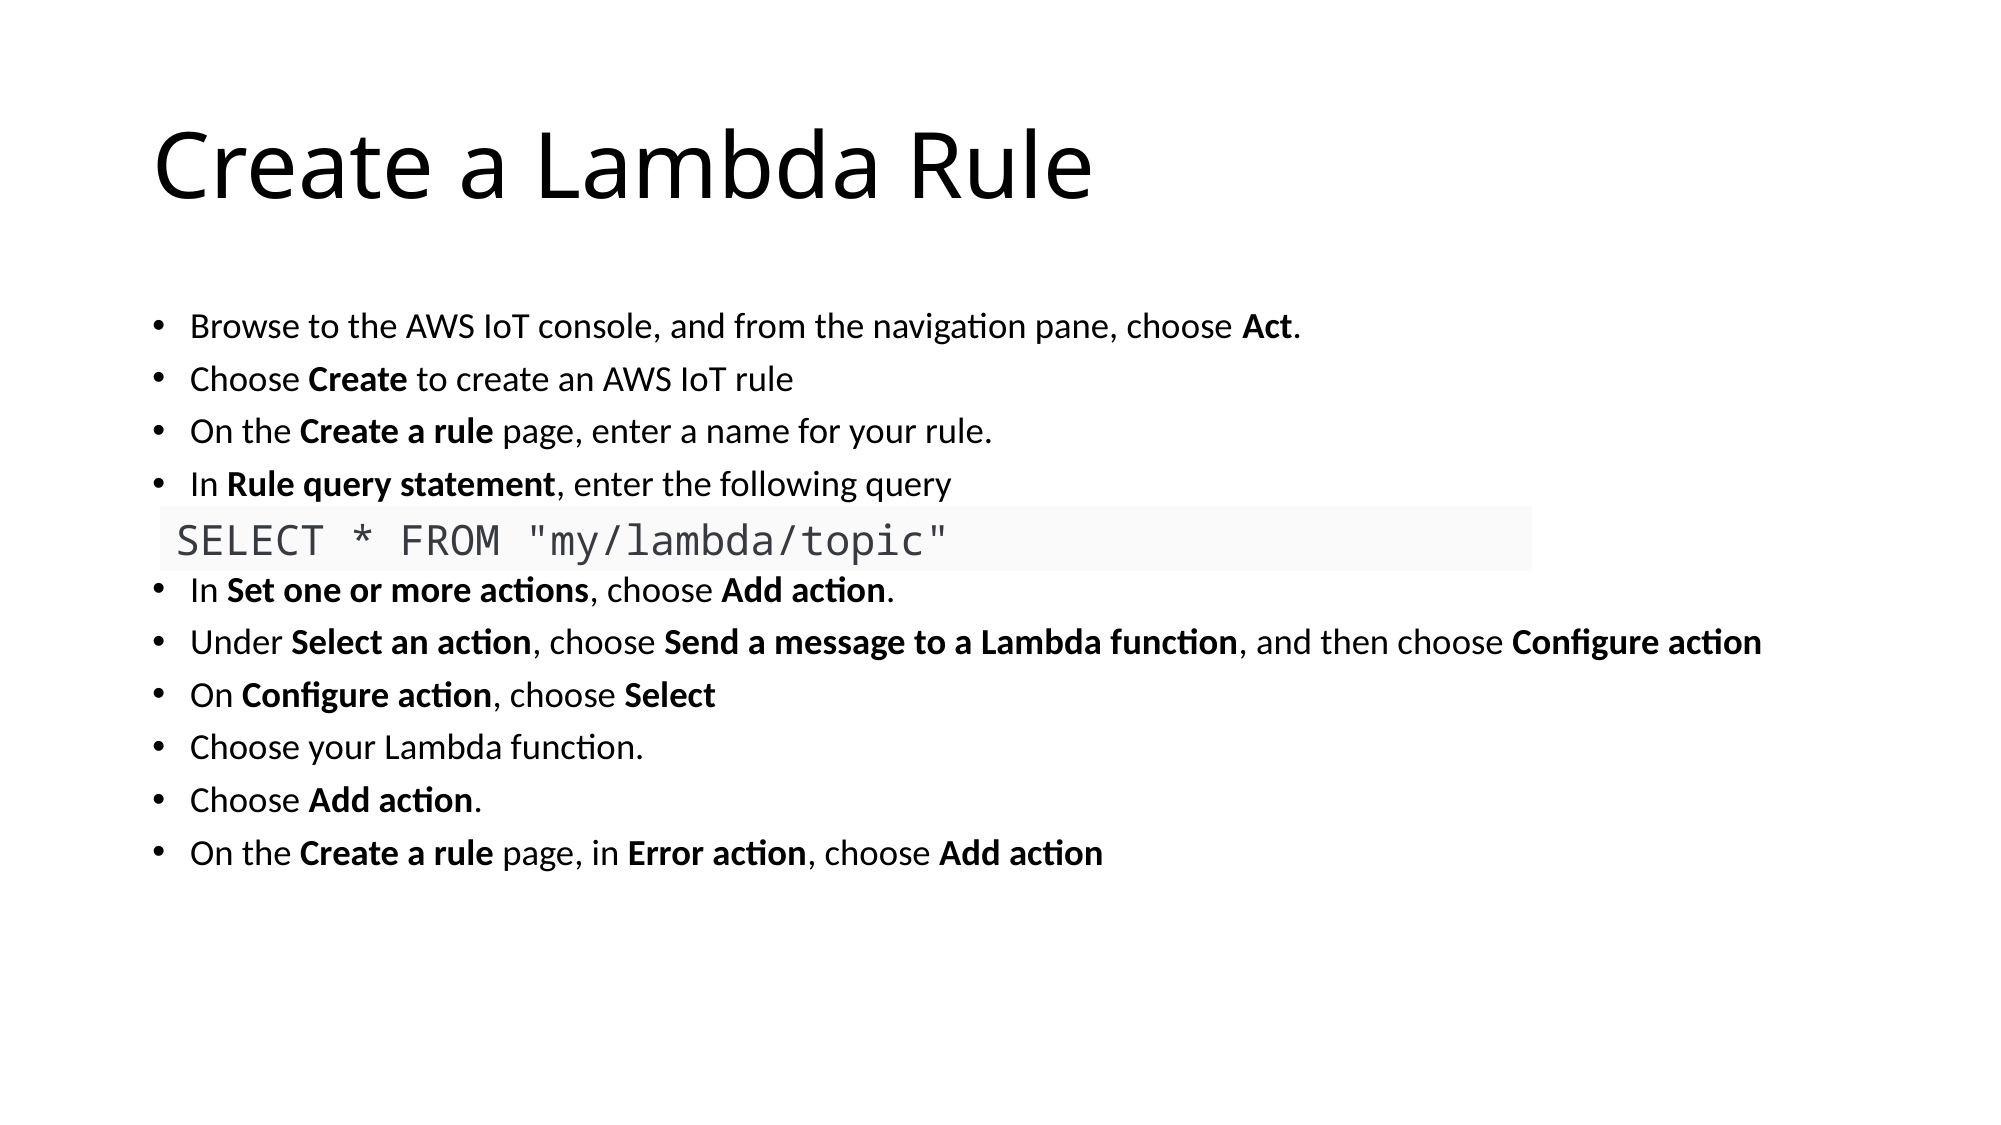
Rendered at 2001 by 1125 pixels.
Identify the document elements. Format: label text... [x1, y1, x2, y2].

title Create a Lambda Rule [137, 59, 1863, 278]
list Browse to the AWS IoT console, and from the navigation pane, choose Act. Choose Create to create an AWS IoT rule On the Create a rule page, enter a name for your rule. In Rule query statement, enter the following query In Set one or more actions, choose Add action. Under Select an action, choose Send a message to a Lambda function, and then choose Configure action On Configure action, choose Select Choose your Lambda function. Choose Add action. On the Create a rule page, in Error action, choose Add action [137, 299, 1863, 1014]
text_box SELECT * FROM "my/lambda/topic" [160, 506, 1532, 572]
